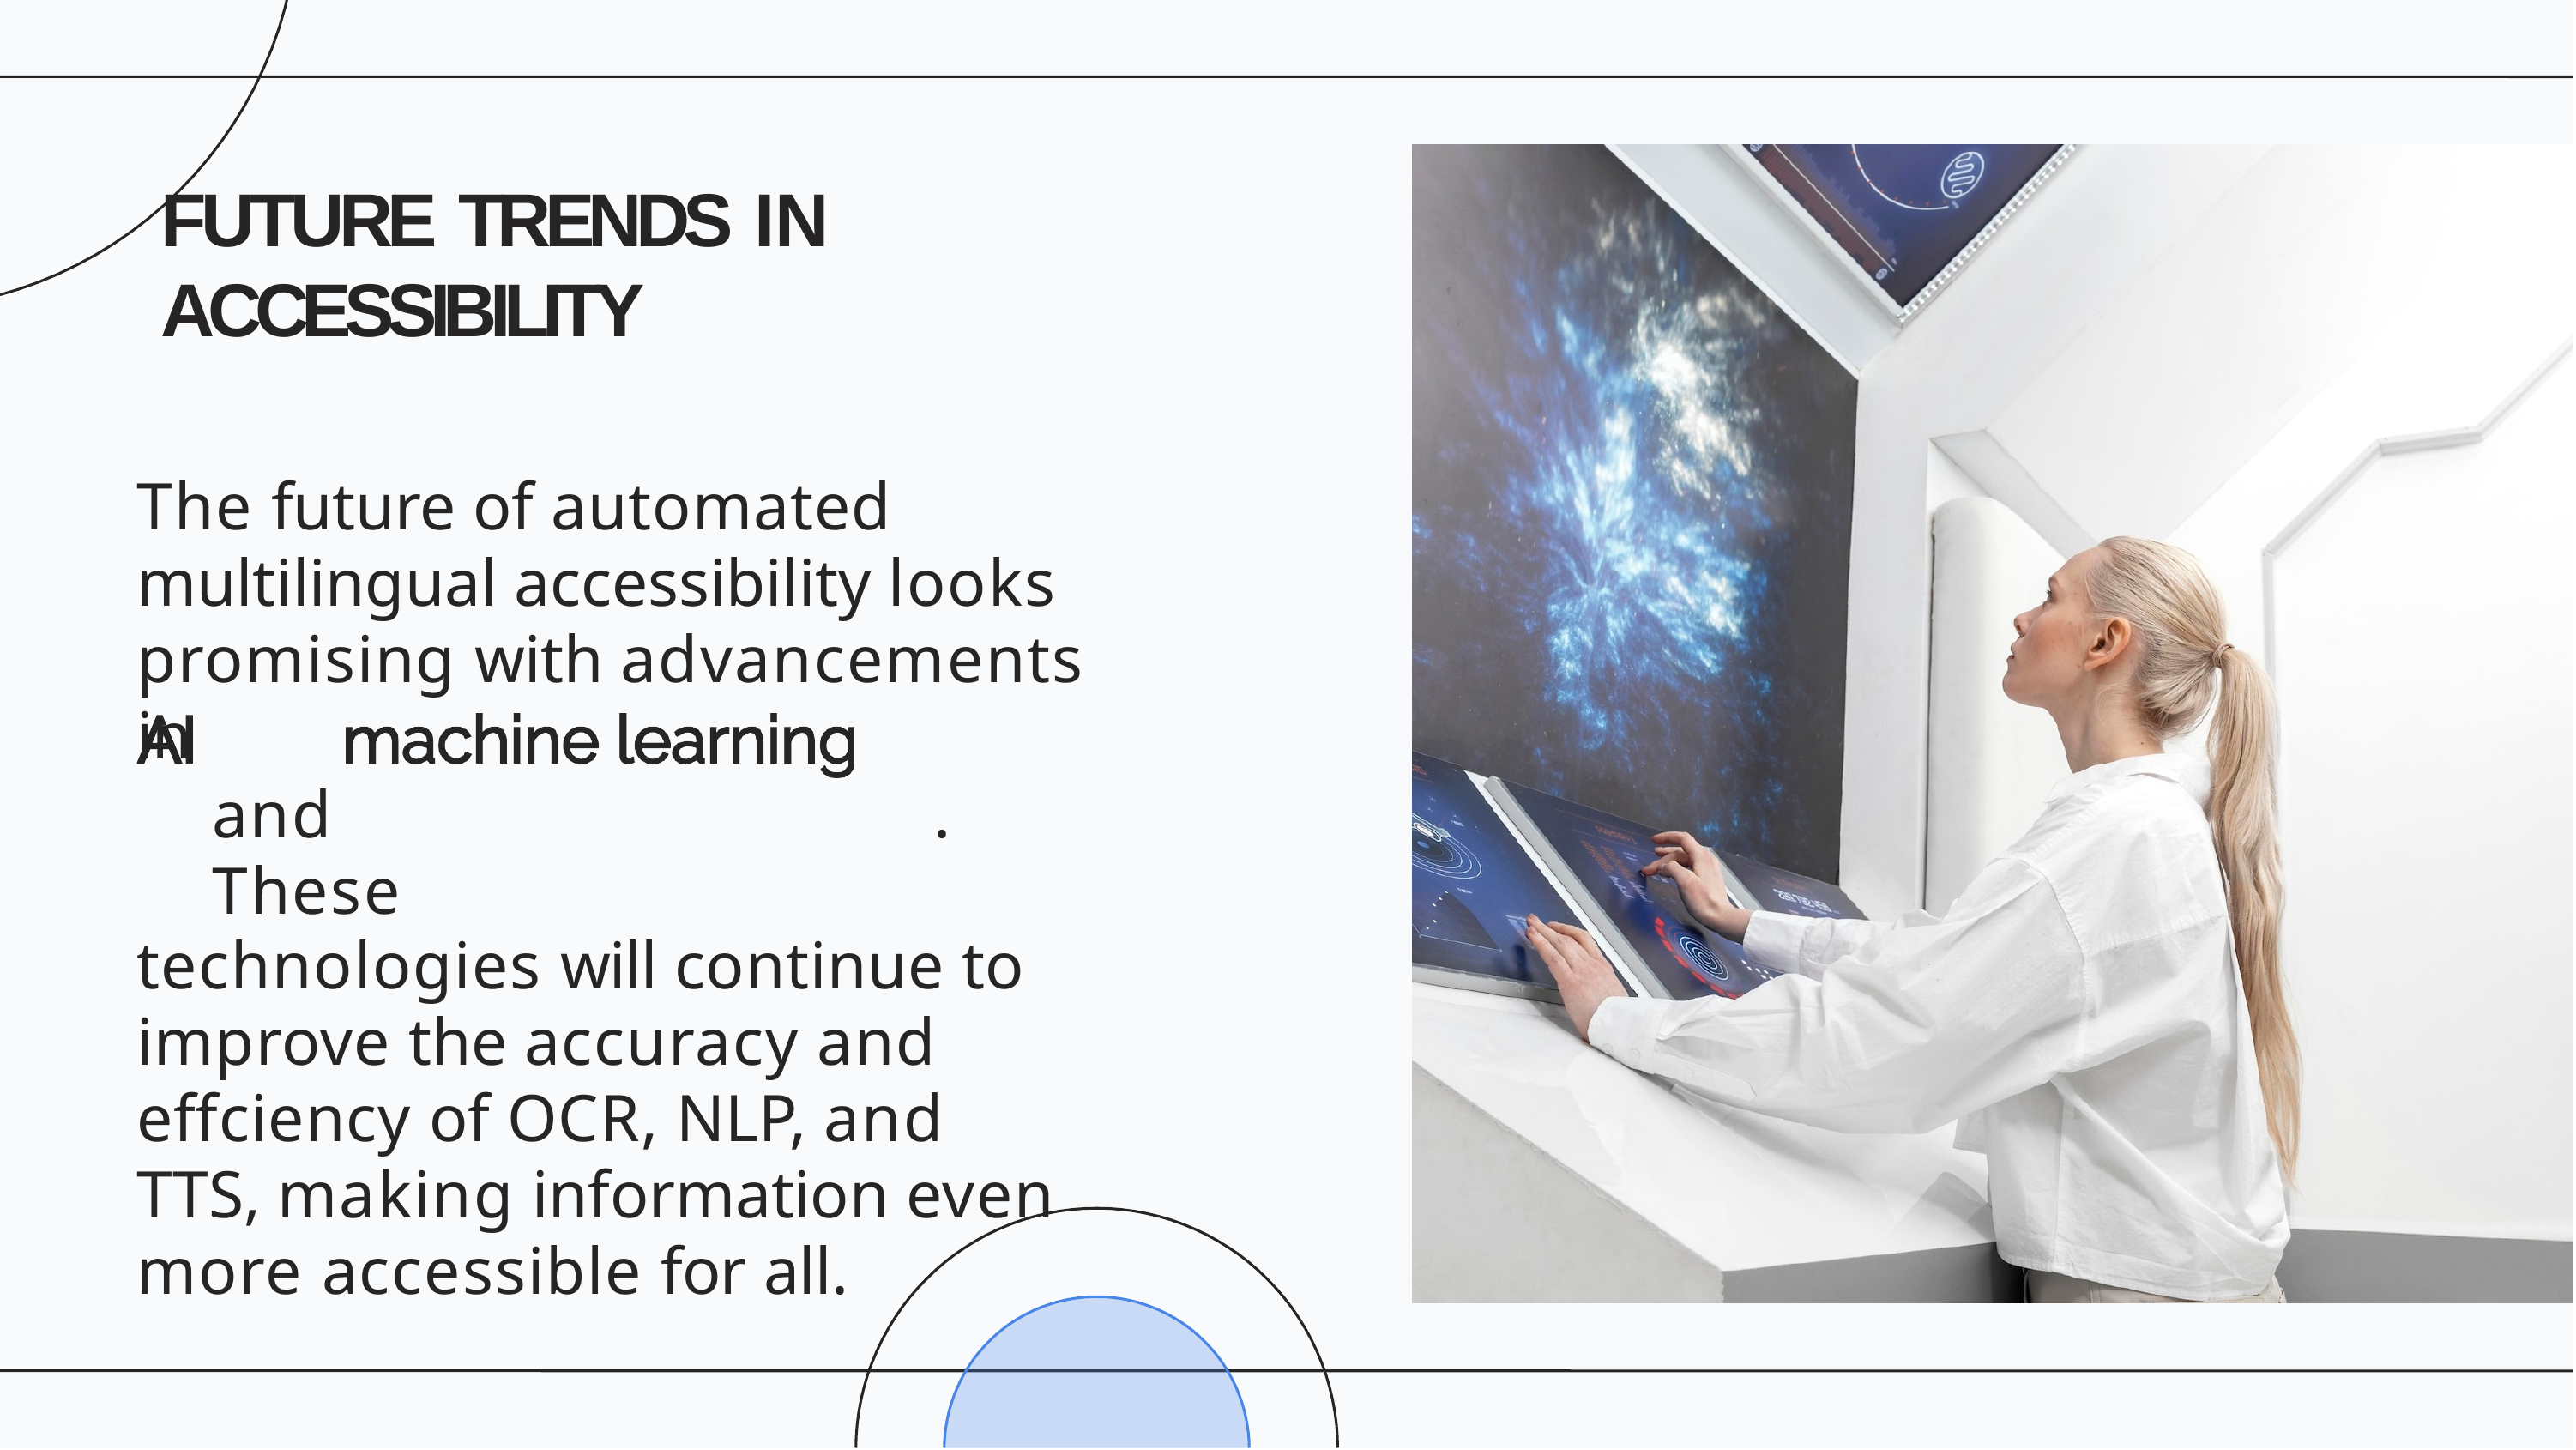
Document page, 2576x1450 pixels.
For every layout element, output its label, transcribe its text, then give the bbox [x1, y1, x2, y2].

text_box [0, 0, 287, 295]
picture [346, 713, 854, 778]
text_box The future of automated multilingual accessibility looks promising with advancements in and . These technologies will continue to improve the accuracy and effciency of OCR, NLP, and TTS, making information even more accessible for all. [135, 467, 1099, 1310]
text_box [854, 1206, 1340, 1450]
title FUTURE TRENDS IN ACCESSIBILITY [159, 169, 1318, 414]
picture [1412, 144, 2574, 1303]
